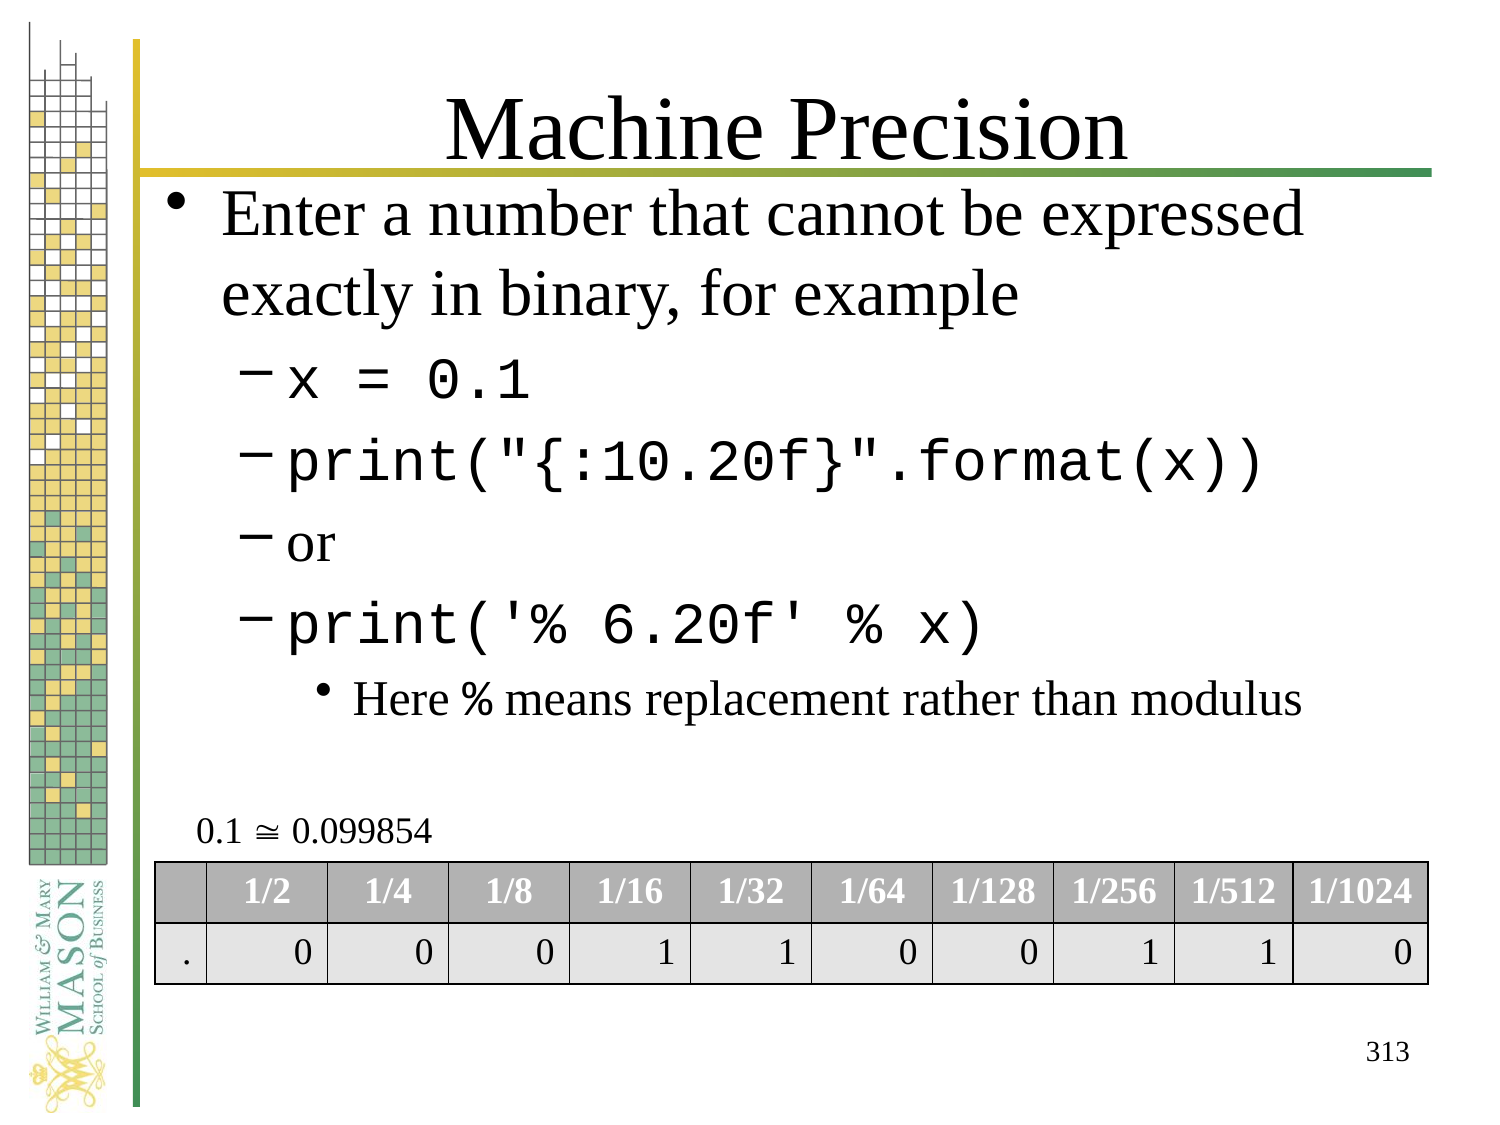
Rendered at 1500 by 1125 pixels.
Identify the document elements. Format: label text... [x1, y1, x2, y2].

text_box 0.1  0.099854 [181, 798, 457, 859]
table_header [156, 863, 206, 922]
table_cell . [156, 924, 206, 983]
table_cell 1 [570, 924, 690, 983]
table_header 1/4 [328, 863, 448, 922]
table_header 1/64 [812, 863, 932, 922]
table_header 1/2 [207, 863, 327, 922]
table_header 1/128 [933, 863, 1053, 922]
table_cell 0 [449, 924, 569, 983]
table_header 1/512 [1175, 863, 1292, 922]
table_cell 1 [1175, 924, 1292, 983]
table_cell != [29, 879, 107, 1113]
table_cell 0 [328, 924, 448, 983]
table_cell 0 [1294, 924, 1427, 983]
table_cell 0 [207, 924, 327, 983]
table_cell 0 [812, 924, 932, 983]
slide_number 313 [1048, 1024, 1426, 1103]
table_cell 1 [691, 924, 811, 983]
title Machine Precision [150, 45, 1425, 161]
table_header 1/16 [570, 863, 690, 922]
table_cell 1 [1054, 924, 1174, 983]
table_header 1/1024 [1294, 863, 1427, 922]
table_header 1/32 [691, 863, 811, 922]
list Enter a number that cannot be expressed exactly in binary, for example x = 0.1 print("{:10.20f}".format(x)) or print('% 6.20f' % x) Here % means replacement rather than modulus [150, 161, 1425, 929]
table_header 1/256 [1054, 863, 1174, 922]
table_cell 0 [933, 924, 1053, 983]
table_header 1/8 [449, 863, 569, 922]
